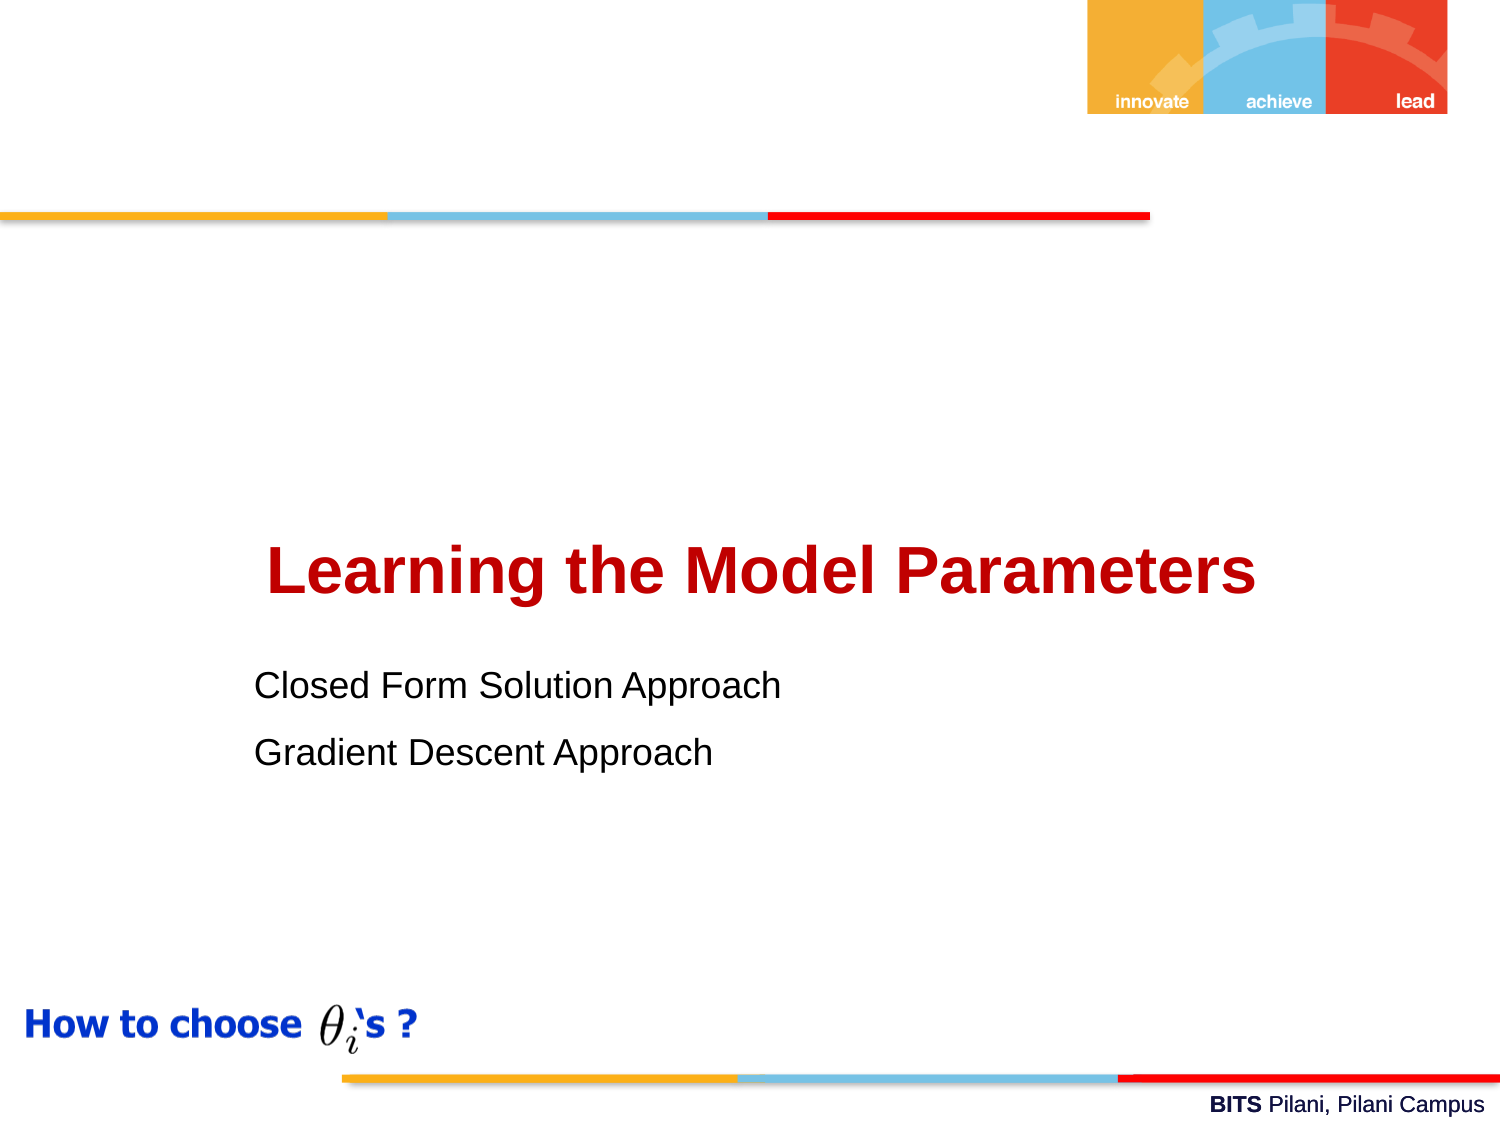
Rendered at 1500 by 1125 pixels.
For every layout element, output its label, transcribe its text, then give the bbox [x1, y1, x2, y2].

picture [1087, 0, 1448, 114]
picture [0, 987, 443, 1069]
list Learning the Model Parameters Closed Form Solution Approach Gradient Descent Approach [150, 500, 1375, 800]
